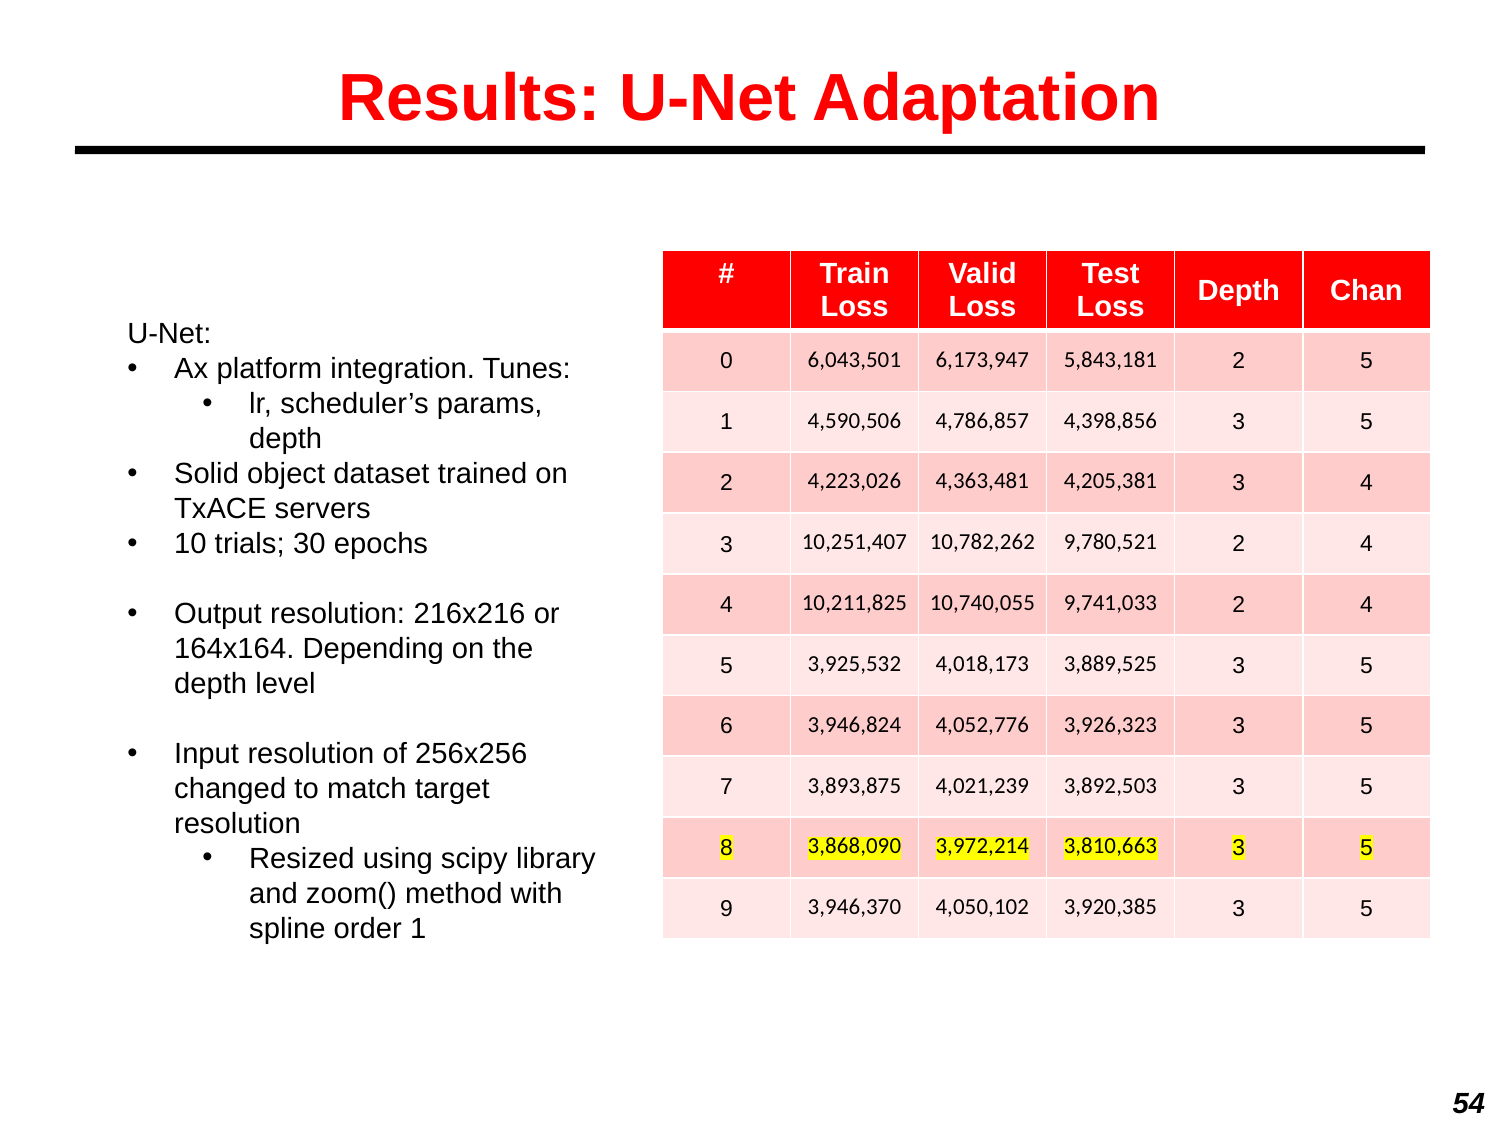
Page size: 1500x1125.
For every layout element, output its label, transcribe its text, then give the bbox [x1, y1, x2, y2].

table_cell 3,925,532 [791, 636, 918, 695]
table_cell 6,043,501 [791, 333, 918, 391]
table_cell 4,050,102 [919, 879, 1046, 938]
table_cell 9,741,033 [1047, 575, 1174, 634]
table_cell 10,211,825 [791, 575, 918, 634]
table_cell 2 [1175, 514, 1302, 573]
table_cell 5 [663, 636, 790, 695]
table_header Valid Loss [919, 251, 1046, 328]
table_cell 5 [1304, 696, 1430, 755]
table_cell 4 [663, 575, 790, 634]
table_cell 2 [1175, 575, 1302, 634]
table_header Test Loss [1047, 251, 1174, 328]
table_cell 3,868,090 [791, 818, 918, 877]
table_cell 3,926,323 [1047, 696, 1174, 755]
table_cell 4,205,381 [1047, 453, 1174, 512]
table_cell 5 [1304, 818, 1430, 877]
table_cell 4,018,173 [919, 636, 1046, 695]
table_cell 6 [663, 696, 790, 755]
table_cell 4 [1304, 575, 1430, 634]
table_cell 4,590,506 [791, 392, 918, 451]
table_cell 1 [663, 392, 790, 451]
table_cell 4 [1304, 453, 1430, 512]
table_cell 4,398,856 [1047, 392, 1174, 451]
table_cell 3,920,385 [1047, 879, 1174, 938]
table_cell 3 [1175, 392, 1302, 451]
table_cell 9,780,521 [1047, 514, 1174, 573]
table_cell 5 [1304, 333, 1430, 391]
table_cell 10,251,407 [791, 514, 918, 573]
table_cell 10,740,055 [919, 575, 1046, 634]
table_cell 5 [1304, 879, 1430, 938]
table_cell 7 [663, 757, 790, 816]
table_cell 3 [663, 514, 790, 573]
table_cell 4,786,857 [919, 392, 1046, 451]
table_cell 3,889,525 [1047, 636, 1174, 695]
table_cell 3,972,214 [919, 818, 1046, 877]
table_cell 3,892,503 [1047, 757, 1174, 816]
table_cell 5 [1304, 757, 1430, 816]
table_cell 3,946,370 [791, 879, 918, 938]
table_cell 3 [1175, 696, 1302, 755]
table_cell 0 [663, 333, 790, 391]
table_cell 10,782,262 [919, 514, 1046, 573]
table_cell 3 [1175, 453, 1302, 512]
table_cell 4,052,776 [919, 696, 1046, 755]
table_header # [663, 251, 790, 328]
title Results: U-Net Adaptation [37, 0, 1463, 188]
table_cell 3 [1175, 757, 1302, 816]
table_cell 3,810,663 [1047, 818, 1174, 877]
table_cell 5,843,181 [1047, 333, 1174, 391]
table_cell 2 [663, 453, 790, 512]
table_cell 3 [1175, 818, 1302, 877]
table_cell 3,893,875 [791, 757, 918, 816]
table_cell 3,946,824 [791, 696, 918, 755]
table_cell 4,021,239 [919, 757, 1046, 816]
table_cell 4 [1304, 514, 1430, 573]
table_header Depth [1175, 251, 1302, 328]
table_header Train Loss [791, 251, 918, 328]
table_cell 4,363,481 [919, 453, 1046, 512]
table_header Chan [1304, 251, 1430, 328]
table_cell 4,223,026 [791, 453, 918, 512]
table_cell 5 [1304, 636, 1430, 695]
table_cell 9 [663, 879, 790, 938]
table_cell 3 [1175, 636, 1302, 695]
table_cell 5 [1304, 392, 1430, 451]
table_cell 2 [1175, 333, 1302, 391]
table_cell 3 [1175, 879, 1302, 938]
table_cell 6,173,947 [919, 333, 1046, 391]
table_cell 8 [663, 818, 790, 877]
text_box U-Net: Ax platform integration. Tunes: lr, scheduler’s params, depth Solid object dataset trained on TxACE servers 10 trials; 30 epochs Output resolution: 216x216 or 164x164. Depending on the depth level Input resolution of 256x256 changed to match target resolution Resized using scipy library and zoom() method with spline order 1 [112, 307, 630, 952]
